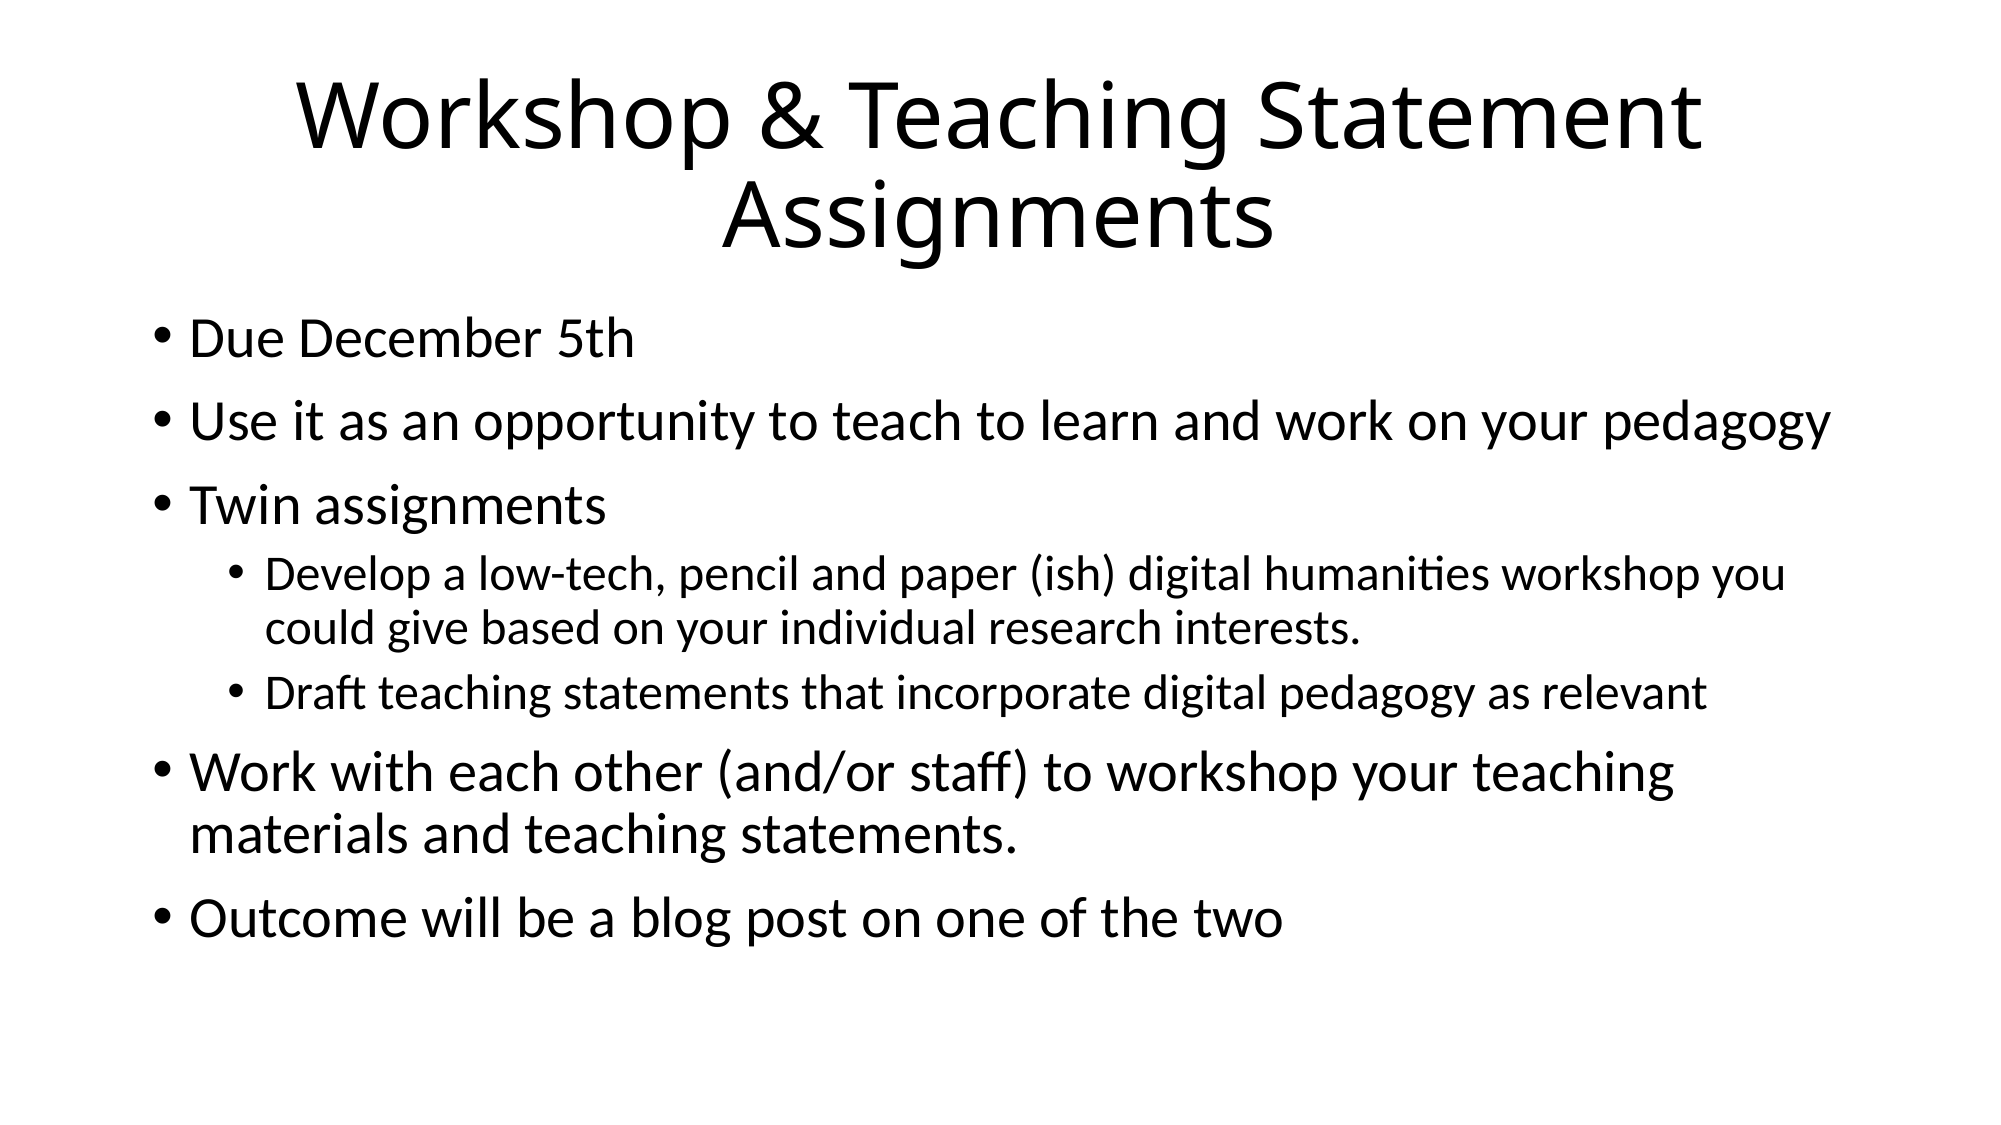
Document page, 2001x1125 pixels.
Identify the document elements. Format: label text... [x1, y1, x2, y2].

title Workshop & Teaching Statement Assignments [137, 59, 1863, 278]
list Due December 5th Use it as an opportunity to teach to learn and work on your pedagogy Twin assignments Develop a low-tech, pencil and paper (ish) digital humanities workshop you could give based on your individual research interests. Draft teaching statements that incorporate digital pedagogy as relevant Work with each other (and/or staff) to workshop your teaching materials and teaching statements. Outcome will be a blog post on one of the two [137, 299, 1863, 1014]
